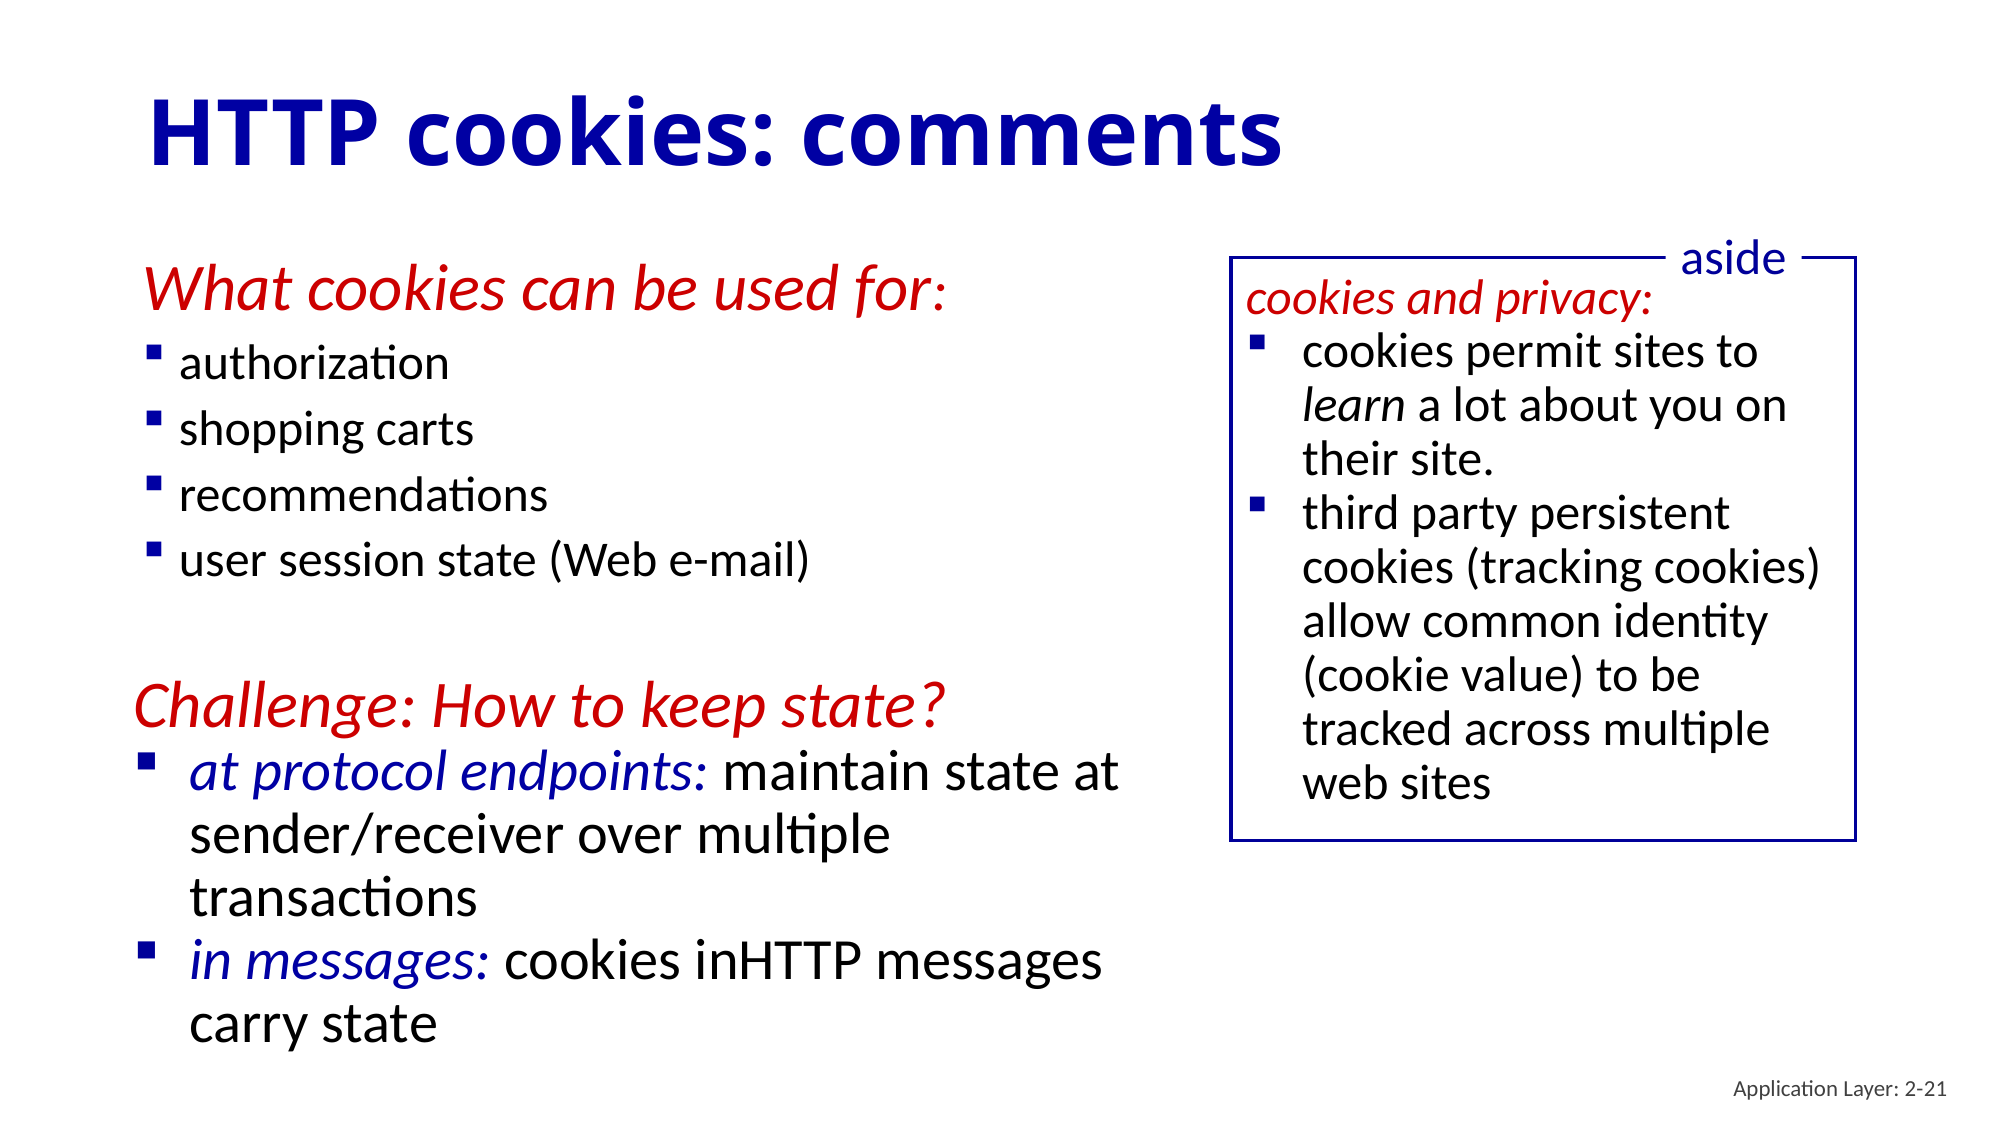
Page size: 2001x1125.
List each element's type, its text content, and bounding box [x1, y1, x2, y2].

text_box aside [1665, 217, 1802, 293]
text_box Challenge: How to keep state? at protocol endpoints: maintain state at sender/receiver over multiple transactions in messages: cookies inHTTP messages carry state [118, 652, 1147, 1087]
text_box cookies and privacy: cookies permit sites to learn a lot about you on their site. third party persistent cookies (tracking cookies) allow common identity (cookie value) to be tracked across multiple web sites [1231, 257, 1856, 841]
title HTTP cookies: comments [131, 62, 1856, 209]
slide_number Application Layer: 2-21 [1512, 1056, 1963, 1117]
text_box What cookies can be used for: authorization shopping carts recommendations user session state (Web e-mail) [106, 255, 1097, 689]
